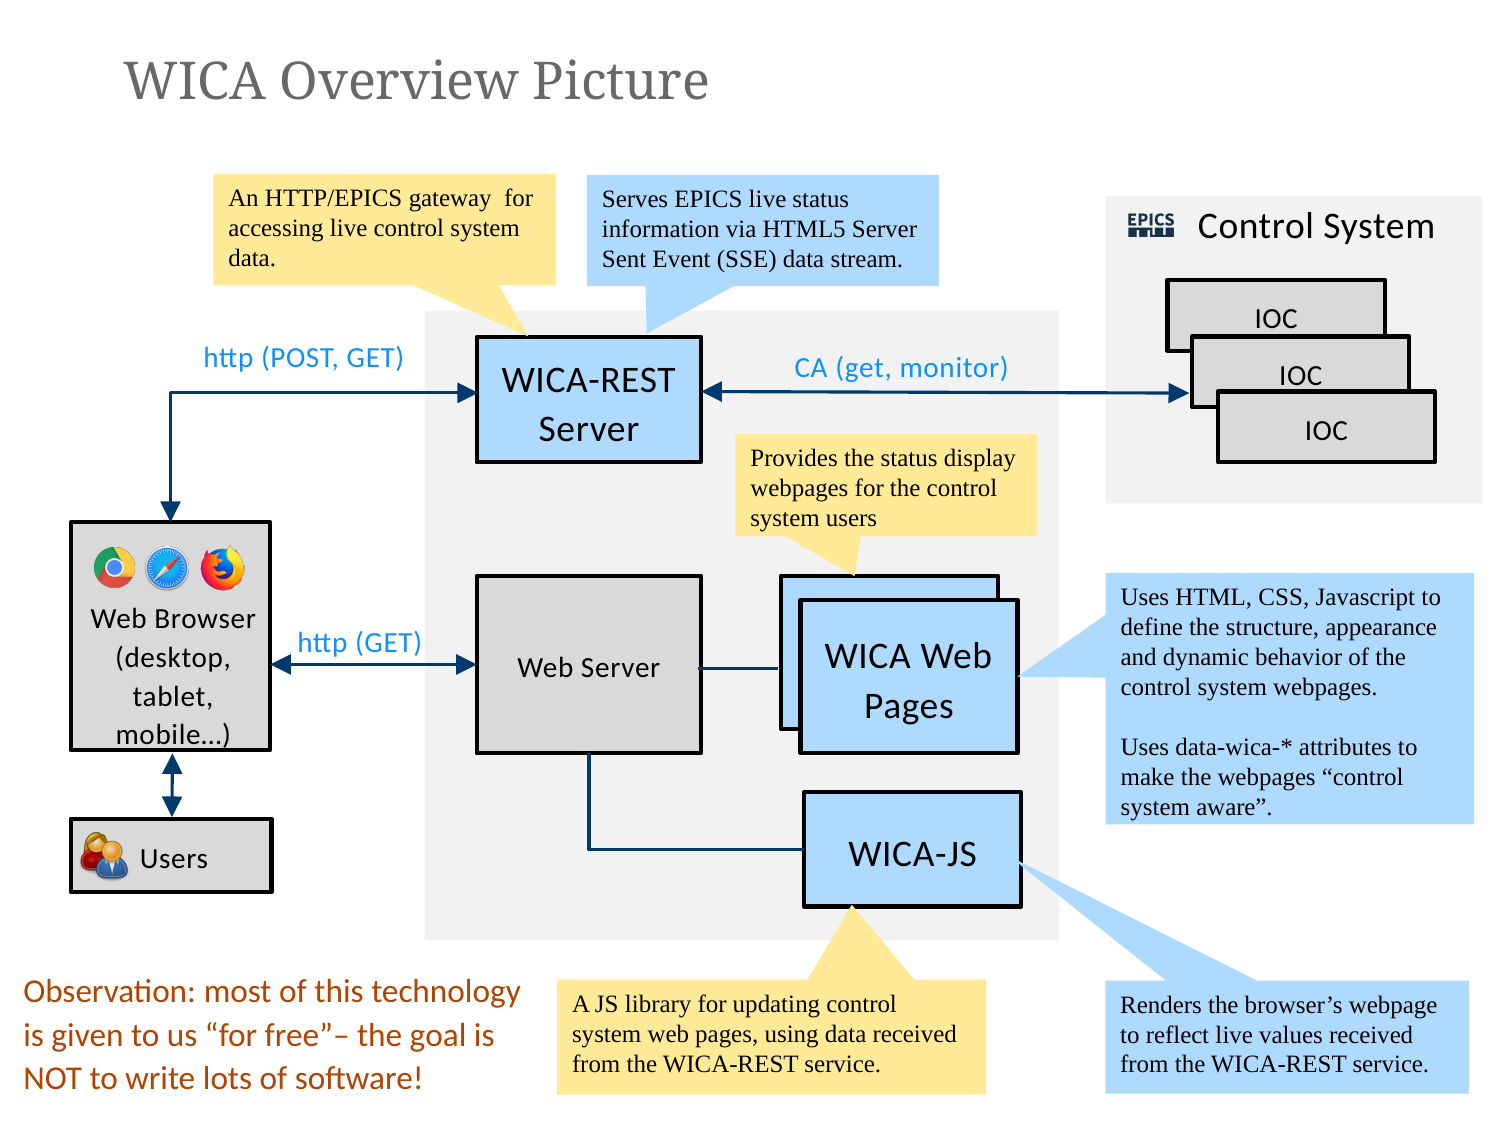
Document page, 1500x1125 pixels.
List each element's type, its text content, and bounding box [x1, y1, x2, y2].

text_box http (POST, GET) [185, 334, 423, 380]
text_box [94, 544, 246, 592]
text_box Users [69, 817, 274, 894]
text_box [703, 674, 1060, 881]
text_box A JS library for updating control system web pages, using data received from the WICA-REST service. [557, 904, 987, 1095]
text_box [648, 693, 745, 910]
text_box Control System [1105, 196, 1483, 504]
text_box An HTTP/EPICS gateway for accessing live control system data. [213, 174, 556, 337]
text_box Web Browser (desktop, tablet, mobile…) [69, 520, 272, 752]
text_box WICA-REST Server [475, 335, 703, 464]
text_box WICA Web Pages [779, 574, 1000, 731]
picture [1109, 194, 1193, 256]
title WICA Overview Picture [123, 47, 1442, 132]
text_box WICA Web Pages [798, 598, 1020, 755]
text_box [424, 672, 848, 941]
text_box http (GET) [294, 617, 425, 660]
text_box Renders the browser’s webpage to reflect live values received from the WICA-REST service. [1010, 856, 1470, 1094]
list Observation: most of this technology is given to us “for free”– the goal is NOT to write lots of software! [23, 964, 543, 1098]
text_box [514, 310, 1060, 389]
text_box CA (get, monitor) [793, 329, 1011, 389]
text_box WICA-JS [802, 790, 1023, 909]
text_box Serves EPICS live status information via HTML5 Server Sent Event (SSE) data stream. [586, 174, 939, 334]
text_box Uses HTML, CSS, Javascript to define the structure, appearance and dynamic behavior of the control system webpages. Uses data-wica-* attributes to make the webpages “control system aware”. [1017, 572, 1475, 825]
text_box Provides the status display webpages for the control system users [735, 434, 1037, 577]
text_box [424, 310, 522, 391]
text_box Web Server [475, 574, 703, 755]
text_box [424, 401, 1060, 674]
picture [76, 828, 132, 885]
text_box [170, 392, 479, 523]
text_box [1167, 279, 1436, 463]
text_box [857, 868, 1060, 941]
